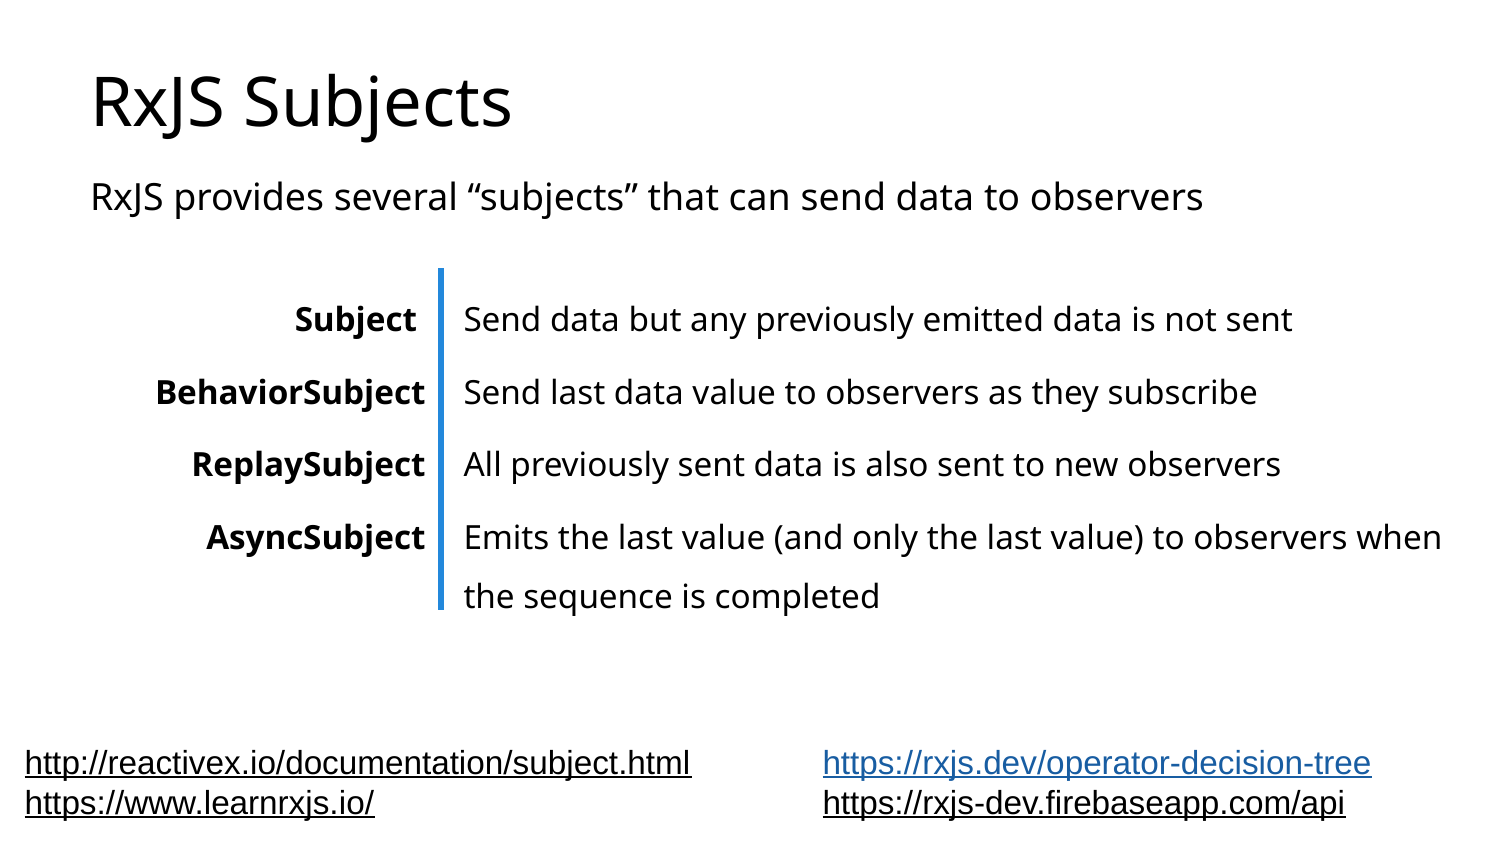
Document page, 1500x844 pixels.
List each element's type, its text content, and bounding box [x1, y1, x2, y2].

text_box http://reactivex.io/documentation/subject.html https://www.learnrxjs.io/ [13, 735, 805, 793]
title RxJS Subjects [75, 33, 1425, 157]
text_box Send data but any previously emitted data is not sent Send last data value to observers as they subscribe All previously sent data is also sent to new observers Emits the last value (and only the last value) to observers when the sequence is completed [448, 263, 1478, 522]
list RxJS provides several “subjects” that can send data to observers [75, 157, 1425, 286]
text_box Subject BehaviorSubject ReplaySubject AsyncSubject [91, 263, 441, 522]
text_box https://rxjs.dev/operator-decision-tree https://rxjs-dev.firebaseapp.com/api [811, 735, 1489, 793]
